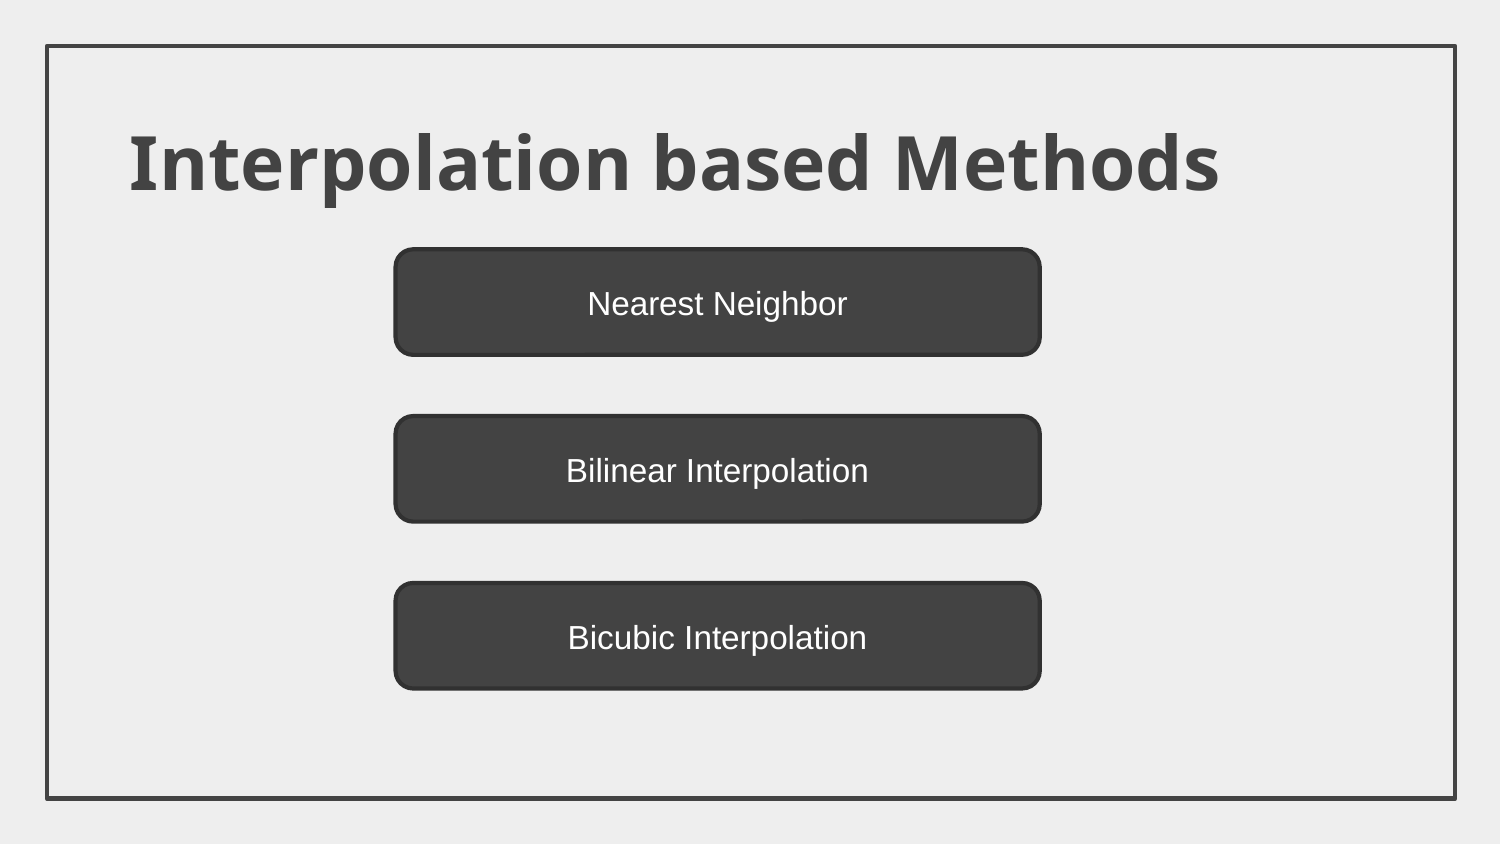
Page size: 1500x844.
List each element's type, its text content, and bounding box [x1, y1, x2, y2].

title Interpolation based Methods [115, 100, 1302, 223]
text_box Bicubic Interpolation [393, 580, 1042, 691]
text_box Nearest Neighbor [393, 247, 1042, 357]
text_box Bilinear Interpolation [393, 413, 1042, 524]
